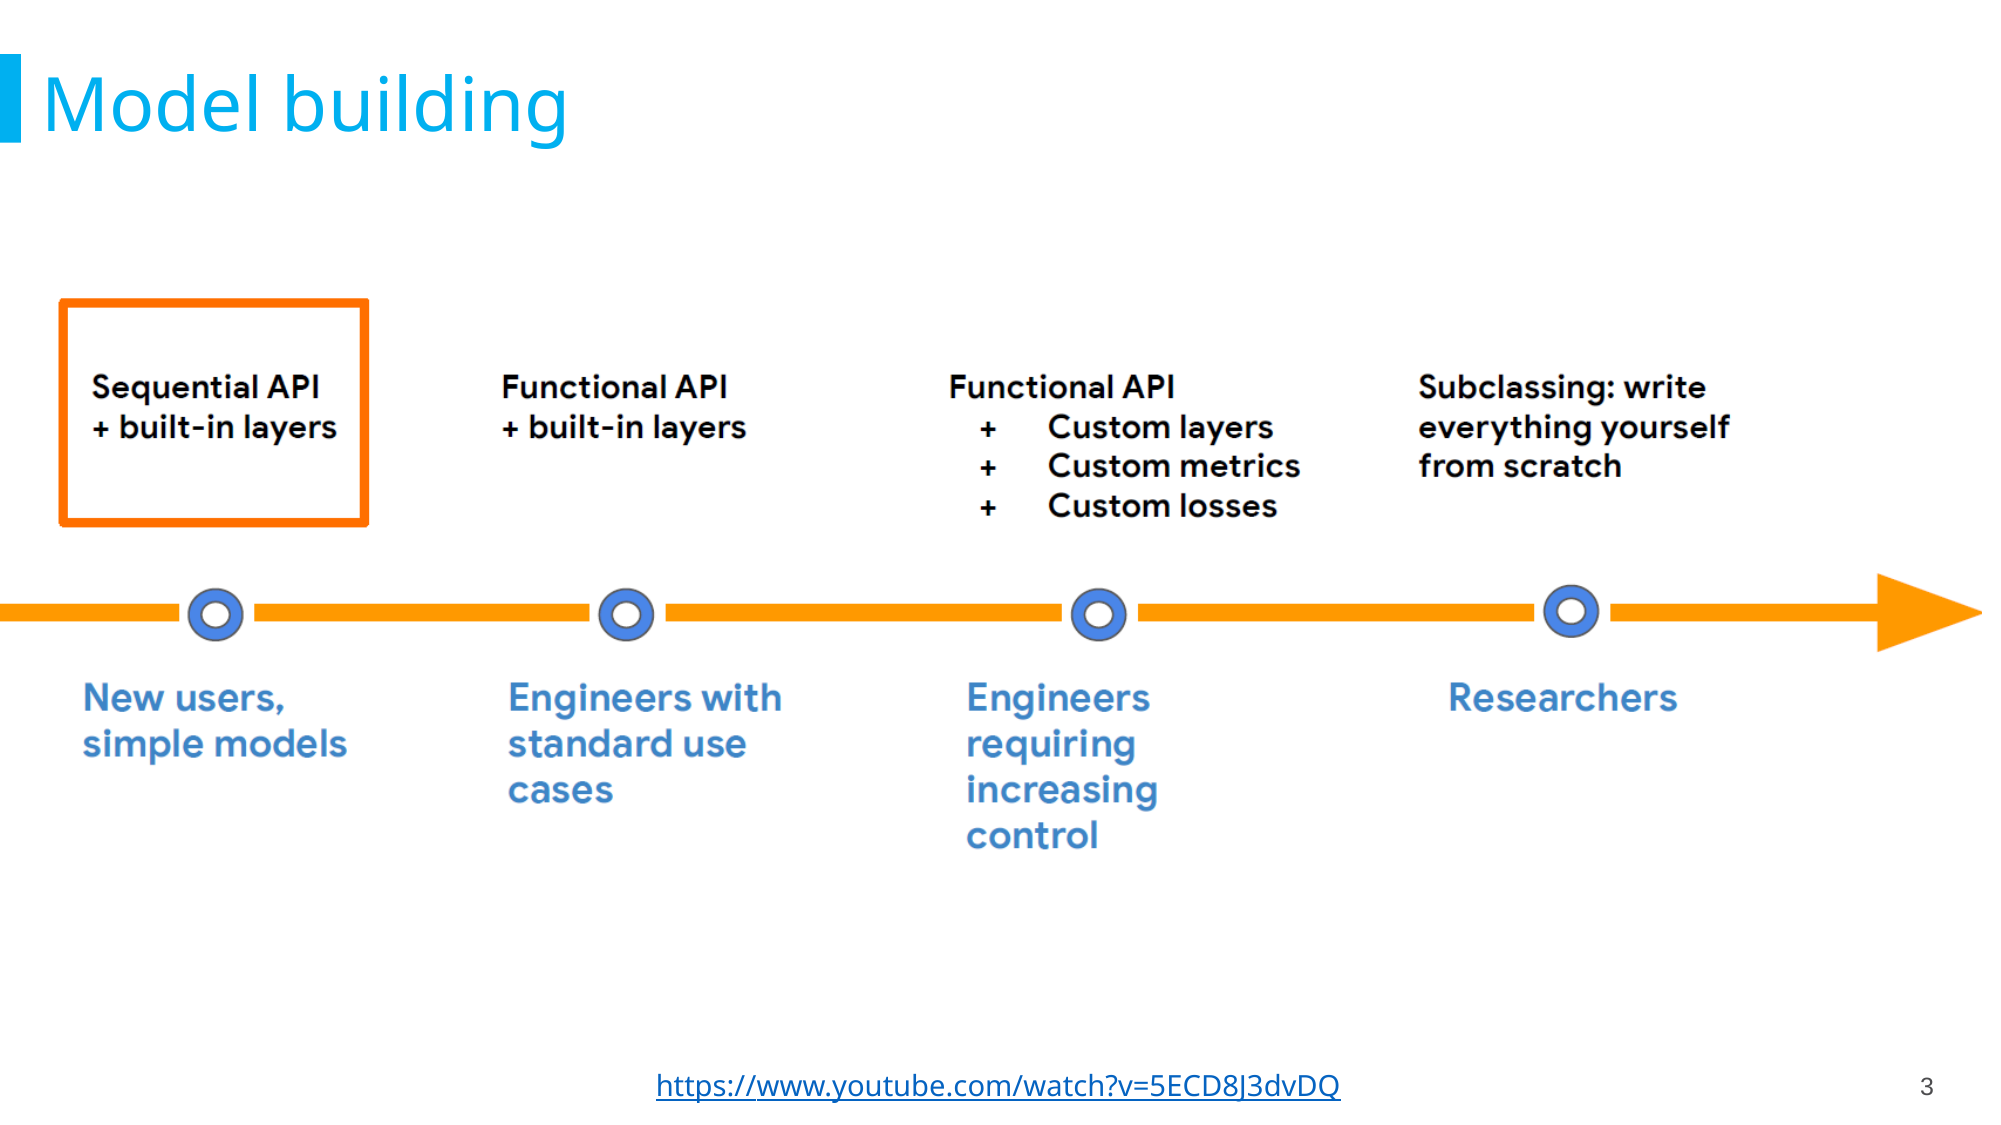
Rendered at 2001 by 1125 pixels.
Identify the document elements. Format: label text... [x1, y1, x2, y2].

text_box https://www.youtube.com/watch?v=5ECD8J3dvDQ [0, 1059, 2000, 1115]
text_box Model building [26, 59, 2000, 149]
picture [0, 249, 1982, 954]
text_box [0, 53, 22, 144]
